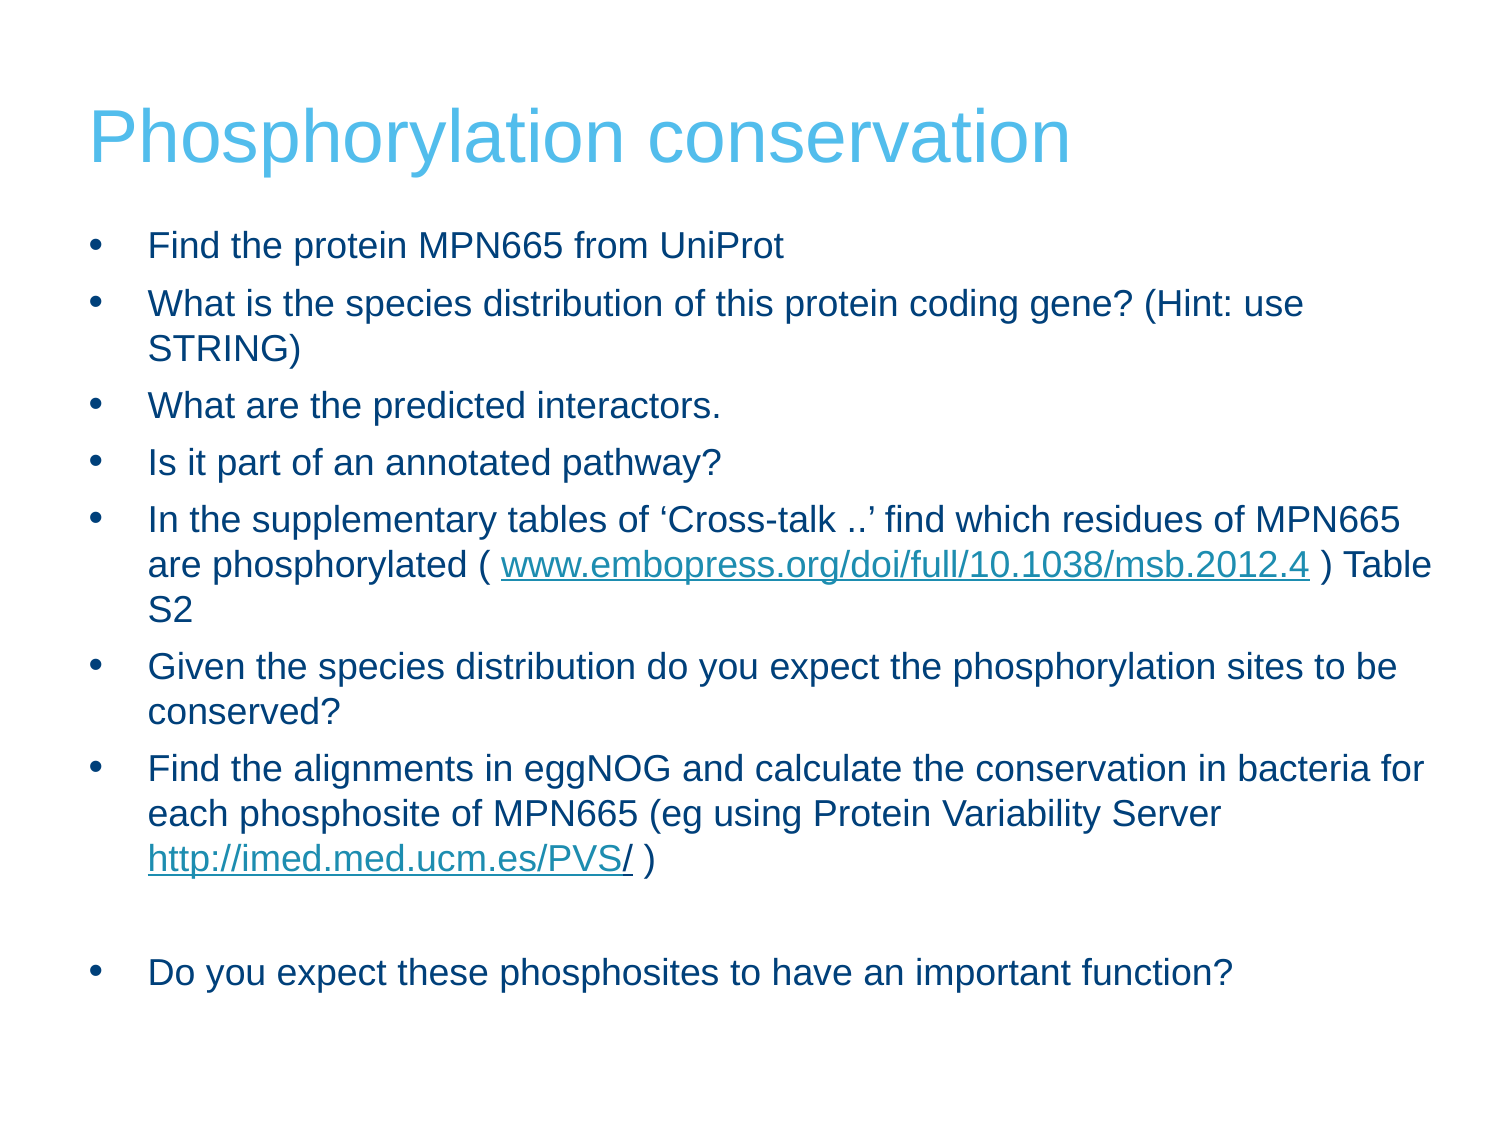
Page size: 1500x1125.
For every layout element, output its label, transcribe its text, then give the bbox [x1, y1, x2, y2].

title Phosphorylation conservation [88, 29, 1456, 178]
list Find the protein MPN665 from UniProt What is the species distribution of this protein coding gene? (Hint: use STRING) What are the predicted interactors. Is it part of an annotated pathway? In the supplementary tables of ‘Cross-talk ..’ find which residues of MPN665 are phosphorylated ( www.embopress.org/doi/full/10.1038/msb.2012.4 ) Table S2 Given the species distribution do you expect the phosphorylation sites to be conserved? Find the alignments in eggNOG and calculate the conservation in bacteria for each phosphosite of MPN665 (eg using Protein Variability Server http://imed.med.ucm.es/PVS/ ) Do you expect these phosphosites to have an important function? [88, 221, 1456, 948]
